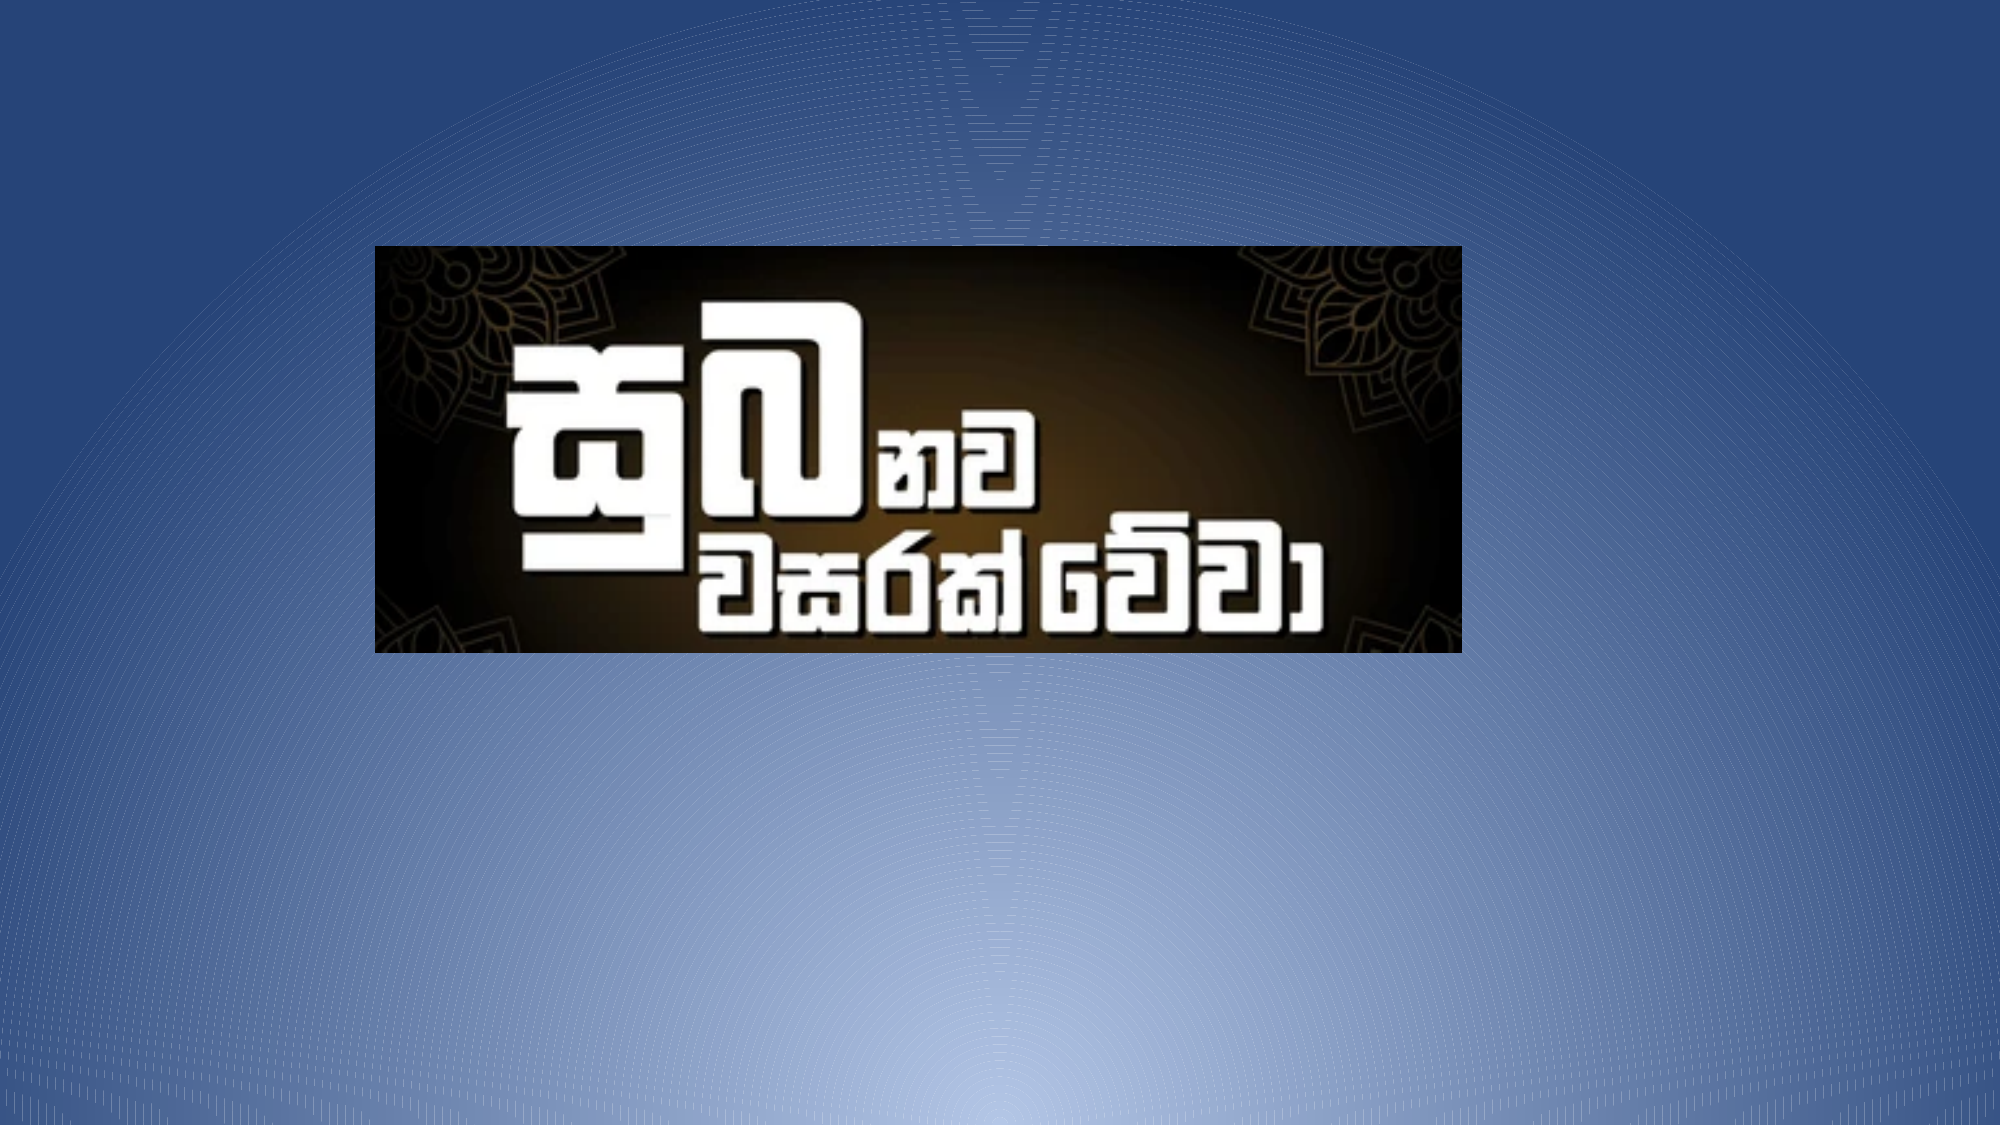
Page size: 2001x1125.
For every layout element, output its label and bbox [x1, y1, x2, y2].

picture [374, 246, 1462, 653]
